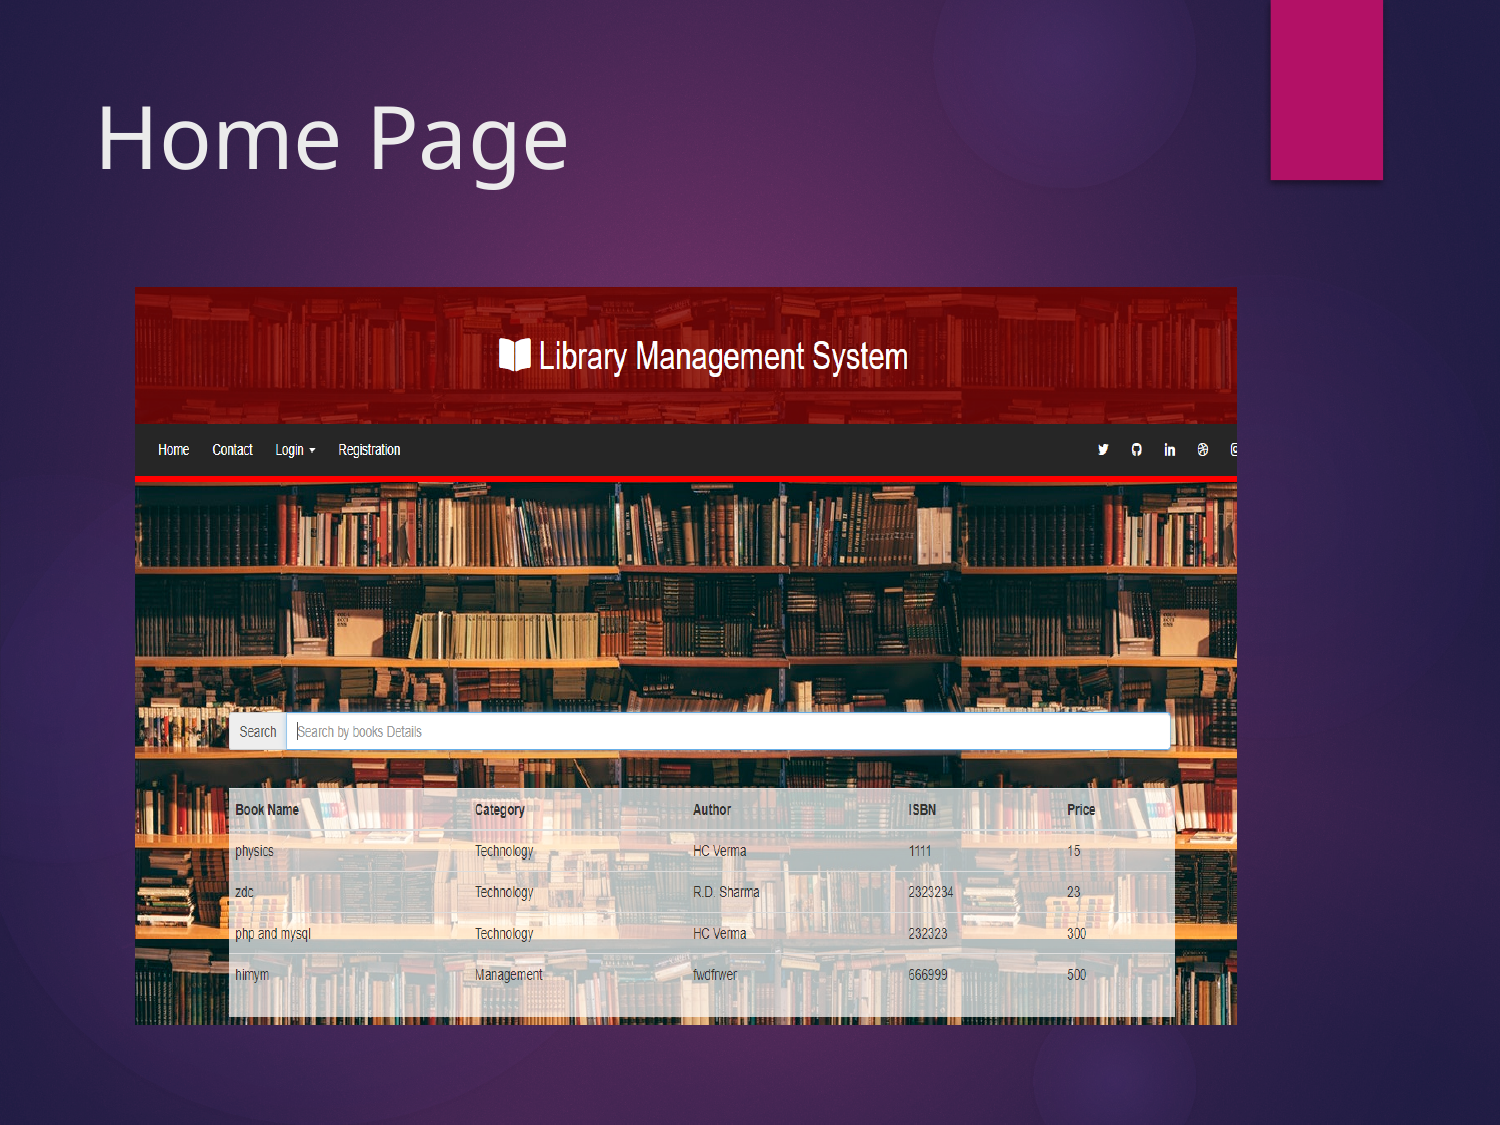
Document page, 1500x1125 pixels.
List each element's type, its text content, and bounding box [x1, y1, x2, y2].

title Home Page [79, 74, 1237, 304]
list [135, 287, 1237, 1026]
